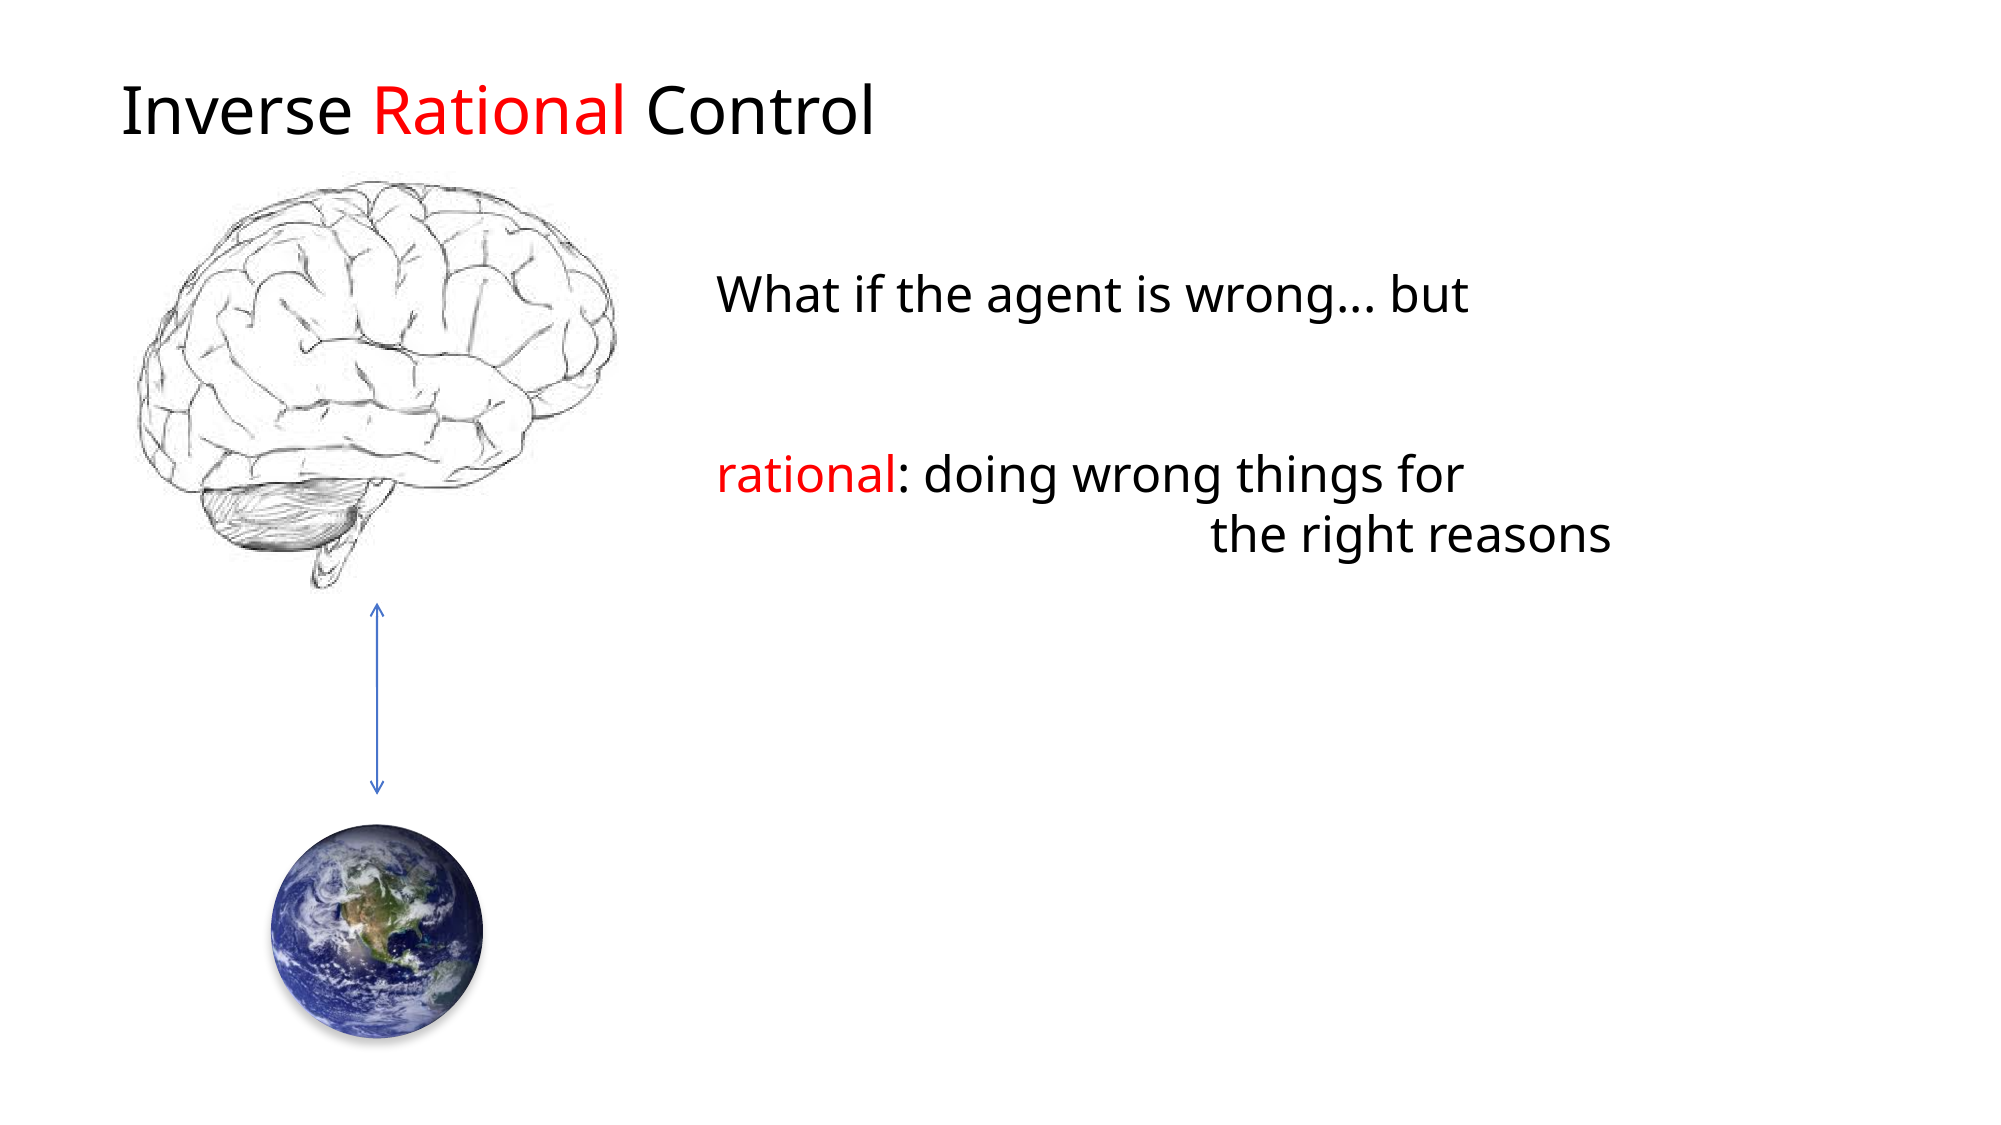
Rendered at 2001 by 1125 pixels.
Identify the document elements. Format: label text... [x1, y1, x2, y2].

picture [105, 164, 649, 604]
picture [270, 823, 484, 1039]
text_box What if the agent is wrong... but rational: doing wrong things for the right reasons [701, 254, 1905, 570]
title Inverse Rational Control [106, 42, 1167, 184]
